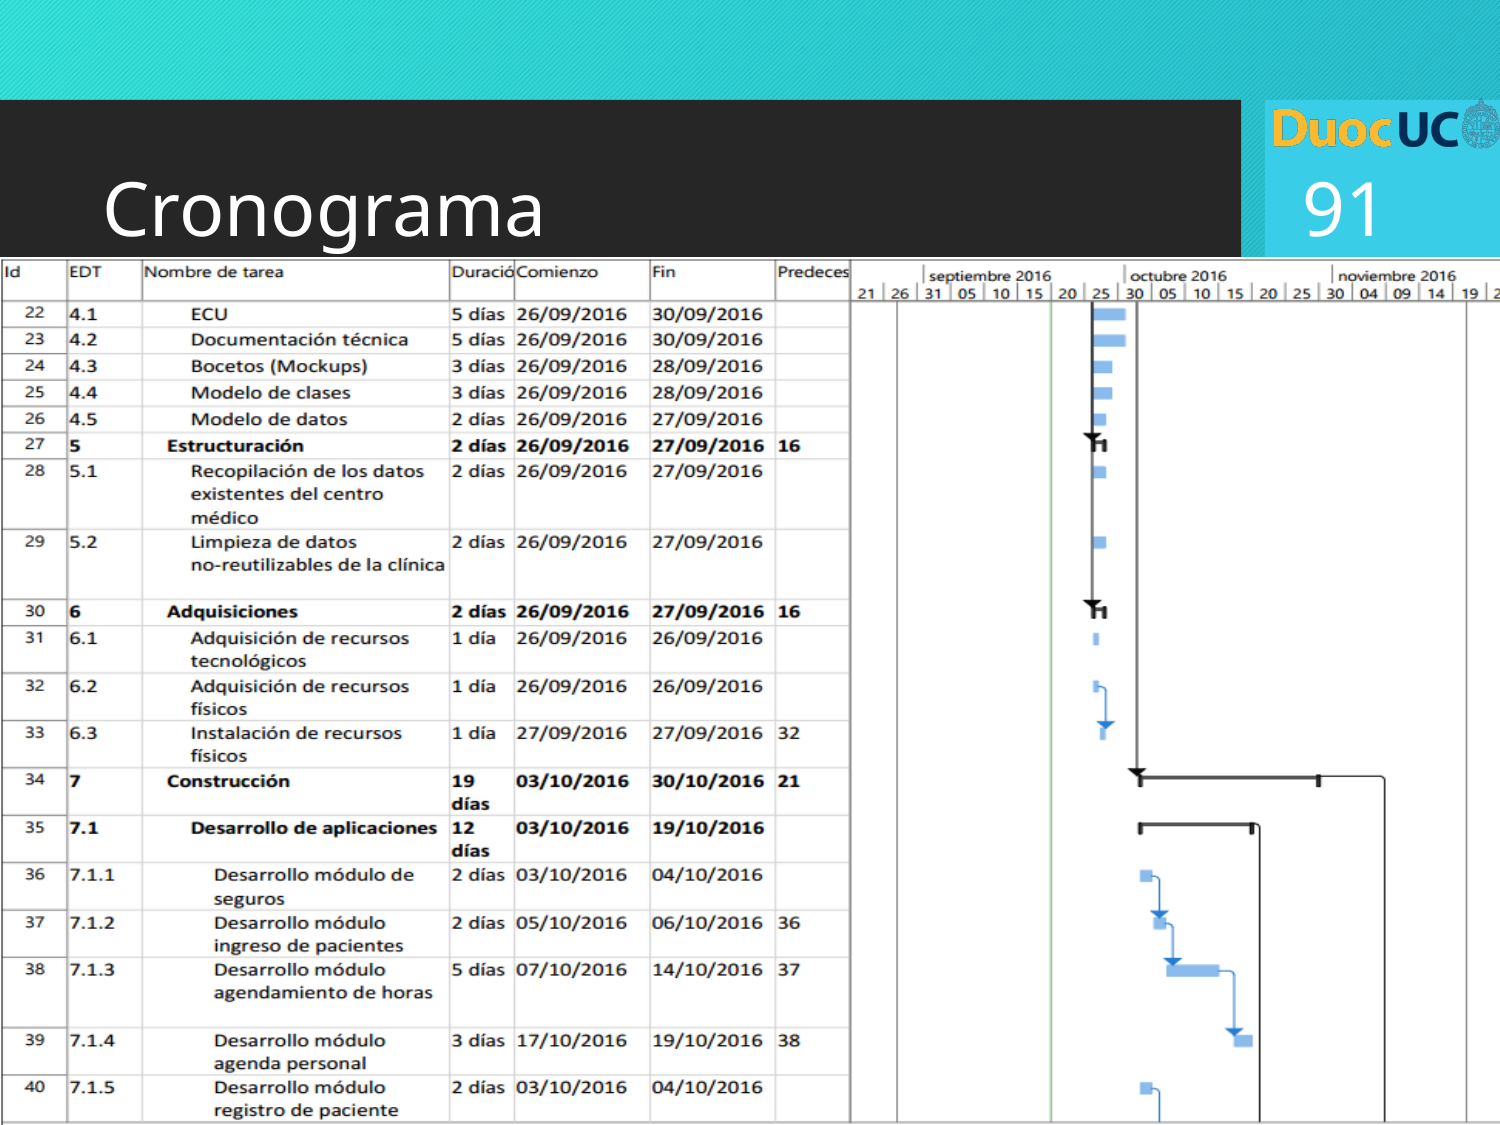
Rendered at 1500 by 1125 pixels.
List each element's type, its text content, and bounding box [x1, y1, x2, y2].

slide_number 91 [1287, 149, 1478, 257]
title Cronograma [87, 123, 1219, 257]
picture [0, 257, 1500, 1125]
picture [1274, 98, 1500, 149]
